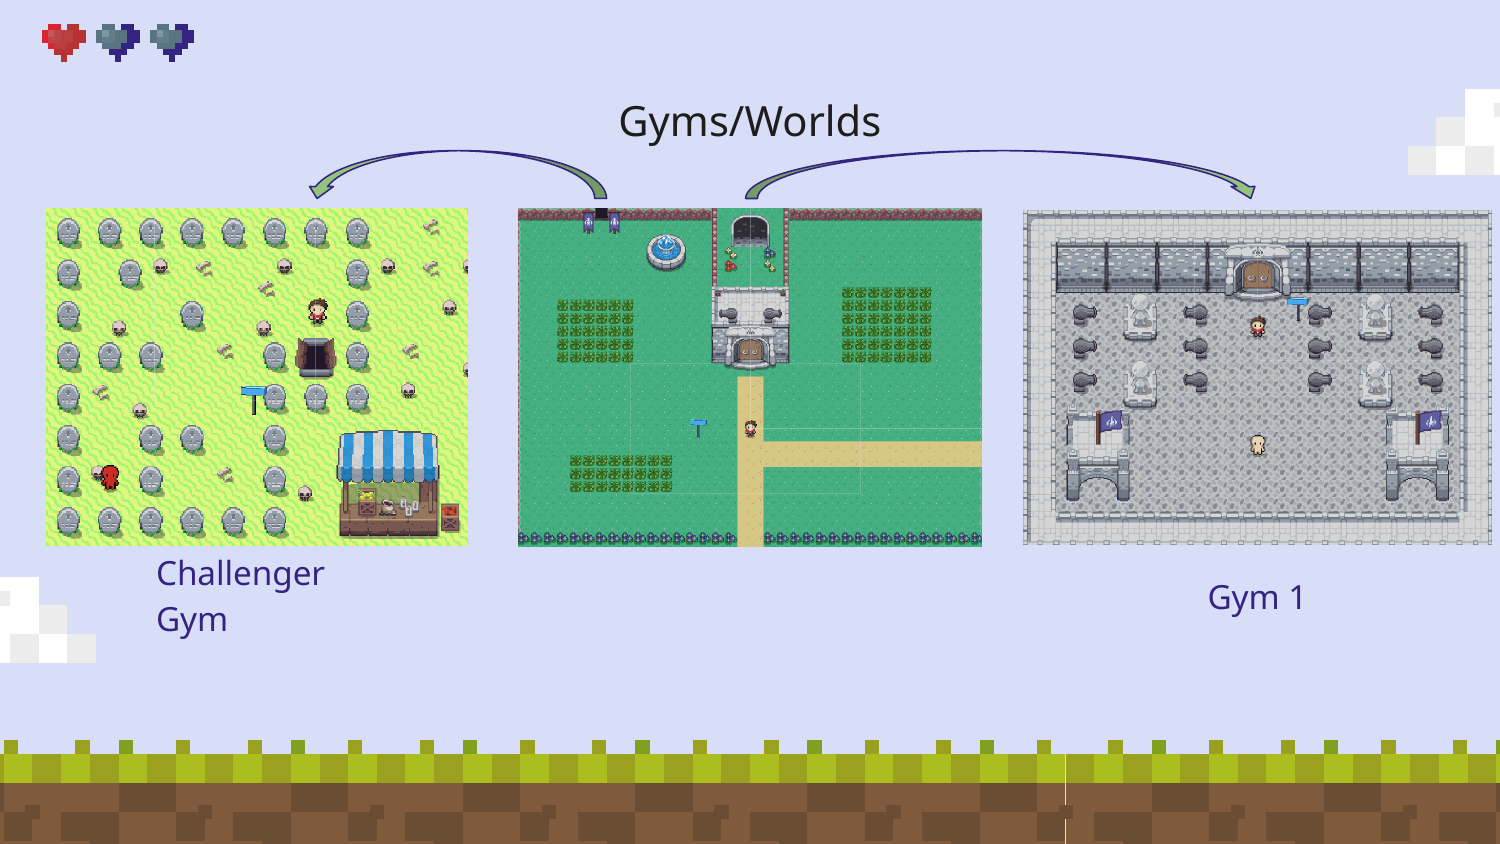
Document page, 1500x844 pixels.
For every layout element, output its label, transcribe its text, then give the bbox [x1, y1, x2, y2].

title Gyms/Worlds [118, 72, 1382, 167]
text_box [309, 150, 607, 199]
picture [1022, 210, 1492, 545]
picture [45, 208, 468, 547]
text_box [880, 237, 1383, 607]
text_box [745, 150, 1255, 199]
subtitle Challenger Gym [156, 568, 358, 617]
picture [518, 208, 982, 547]
